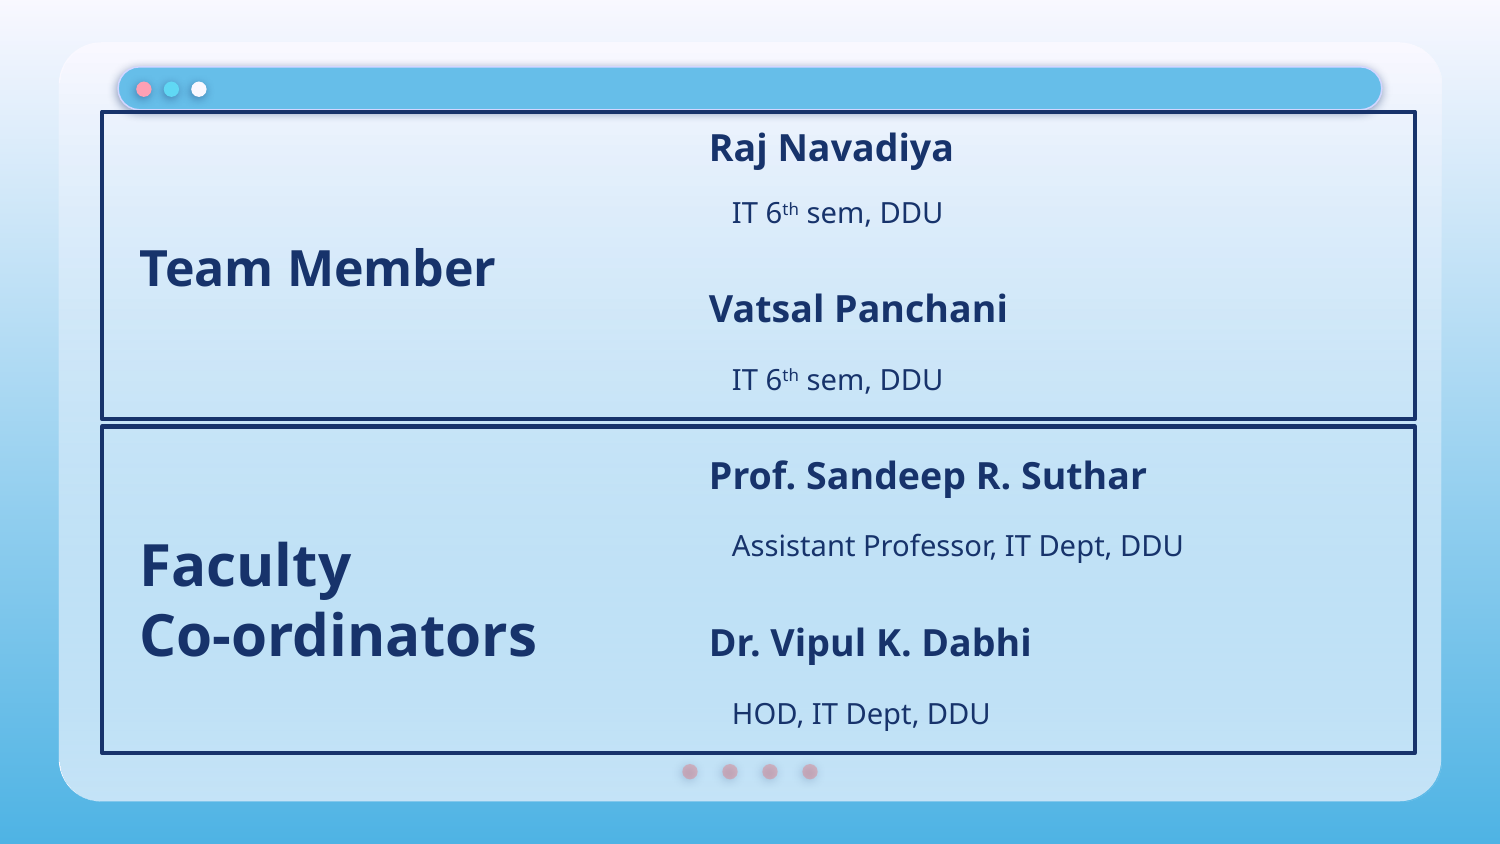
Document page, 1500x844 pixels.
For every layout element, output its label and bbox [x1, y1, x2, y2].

text_box [100, 424, 1417, 755]
text_box [100, 110, 1417, 421]
